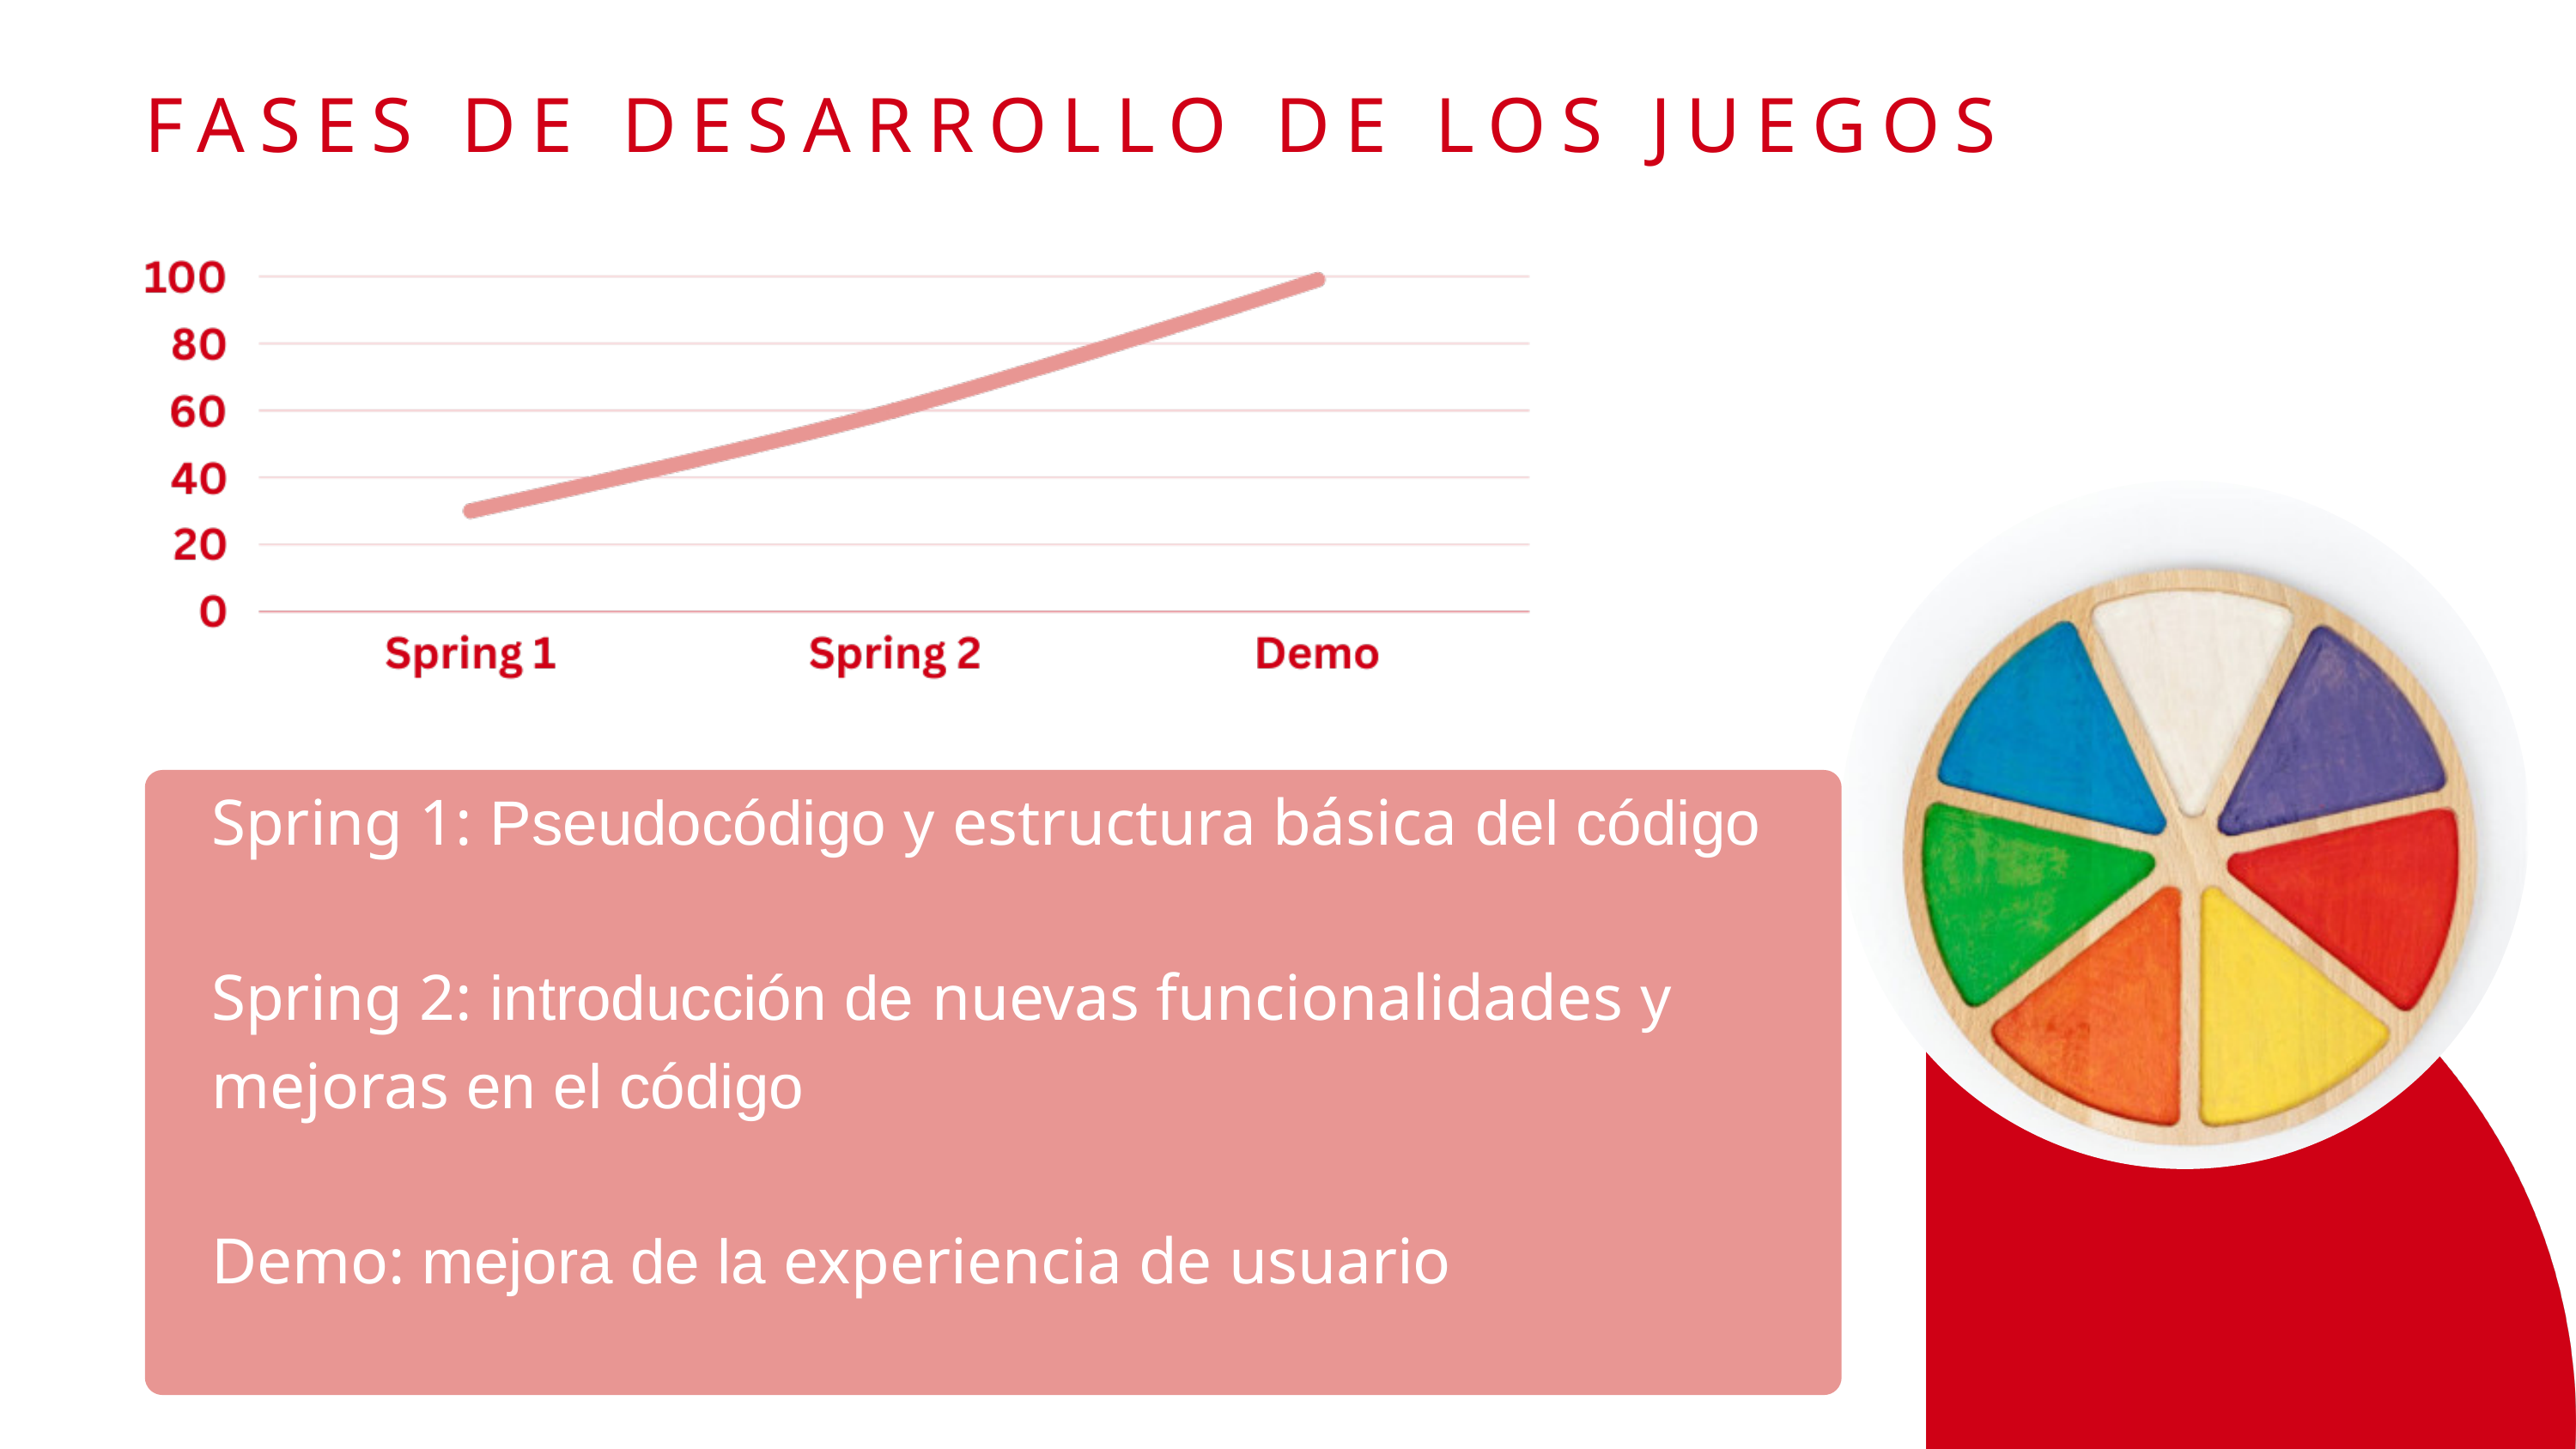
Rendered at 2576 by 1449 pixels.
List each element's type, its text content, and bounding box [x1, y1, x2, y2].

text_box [1840, 480, 2530, 1170]
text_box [144, 769, 1842, 1396]
text_box FASES DE DESARROLLO DE LOS JUEGOS [144, 92, 2057, 168]
text_box [1926, 824, 2576, 1449]
picture [5, 121, 1668, 819]
